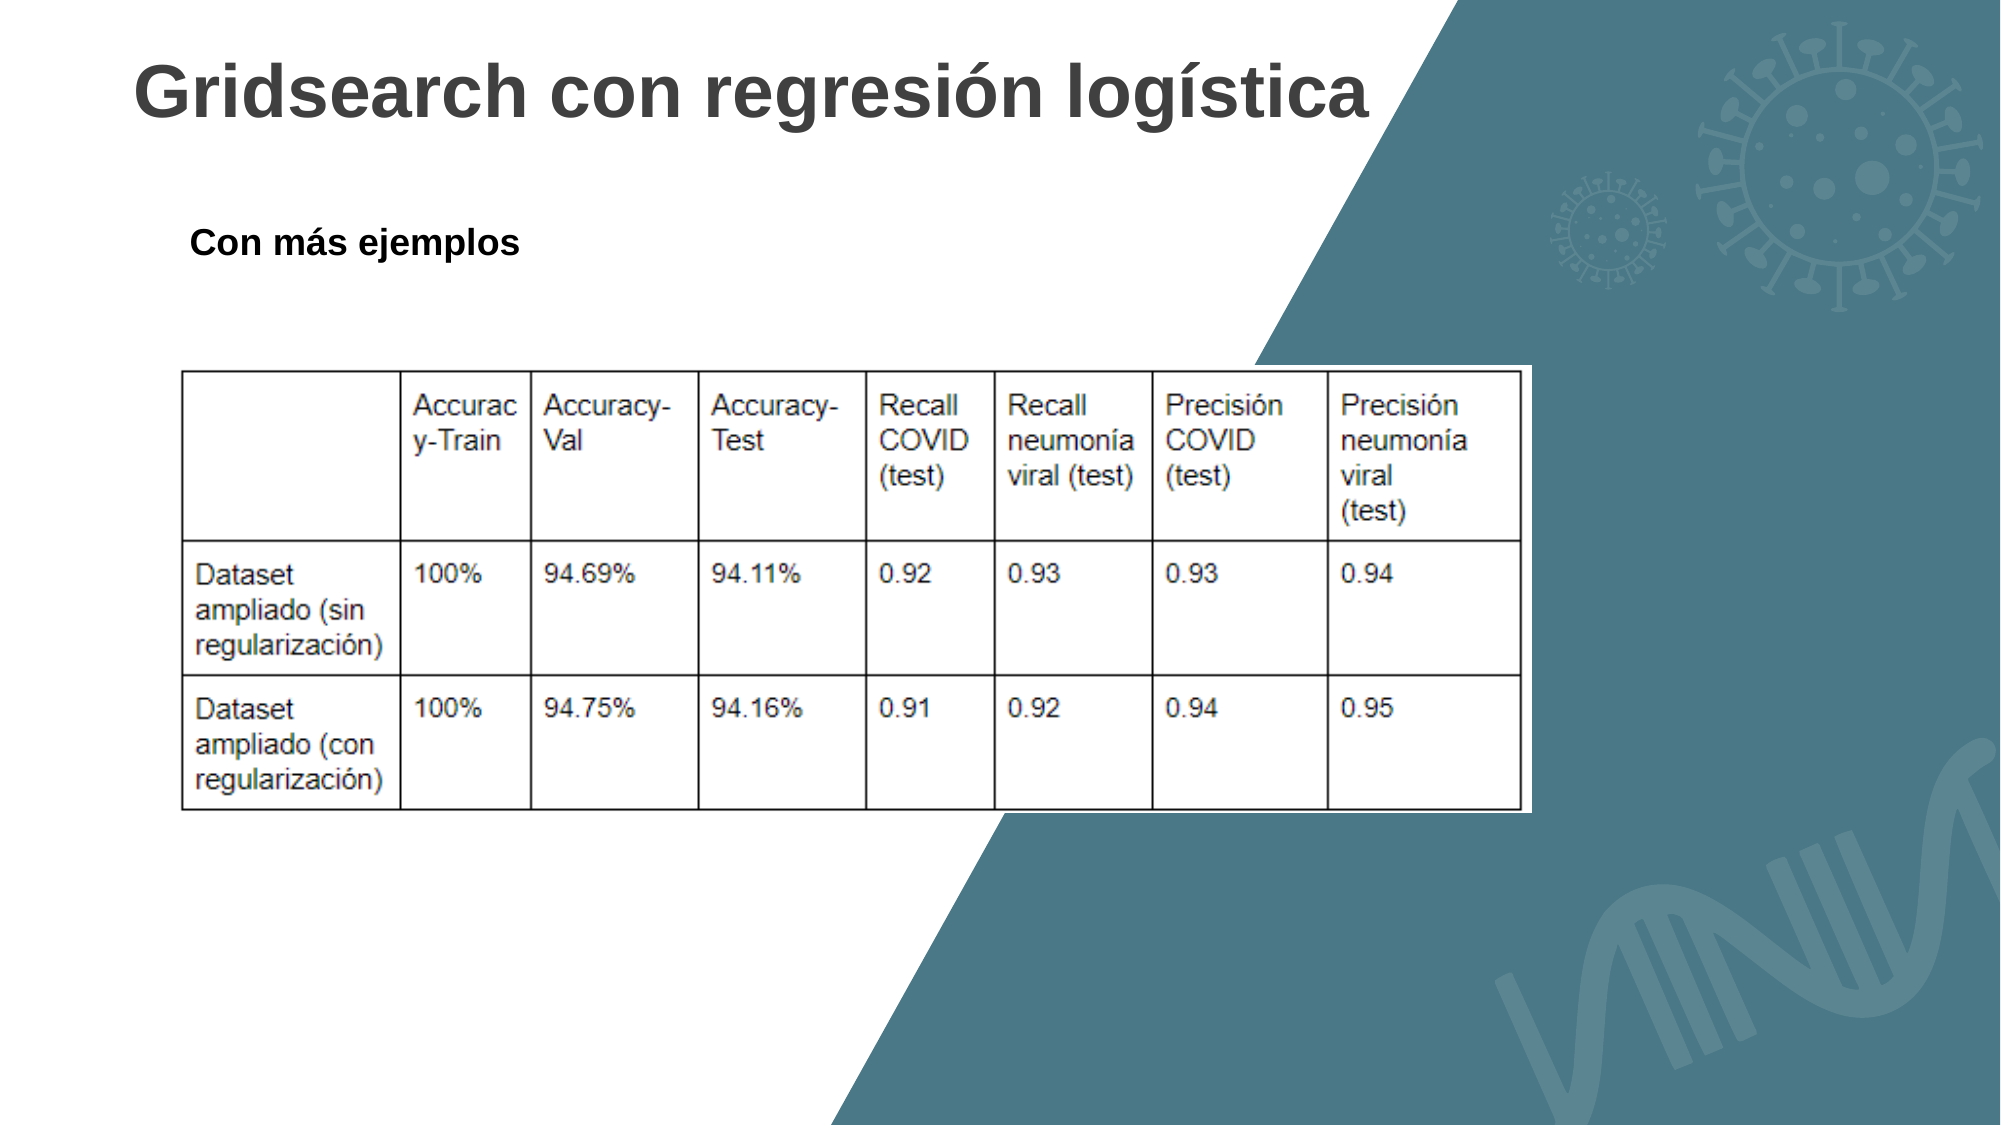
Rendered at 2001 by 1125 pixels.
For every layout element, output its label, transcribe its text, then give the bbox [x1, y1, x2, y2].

text_box Gridsearch con regresión logística [118, 34, 1444, 140]
text_box Con más ejemplos [174, 211, 712, 271]
picture [174, 365, 1532, 813]
